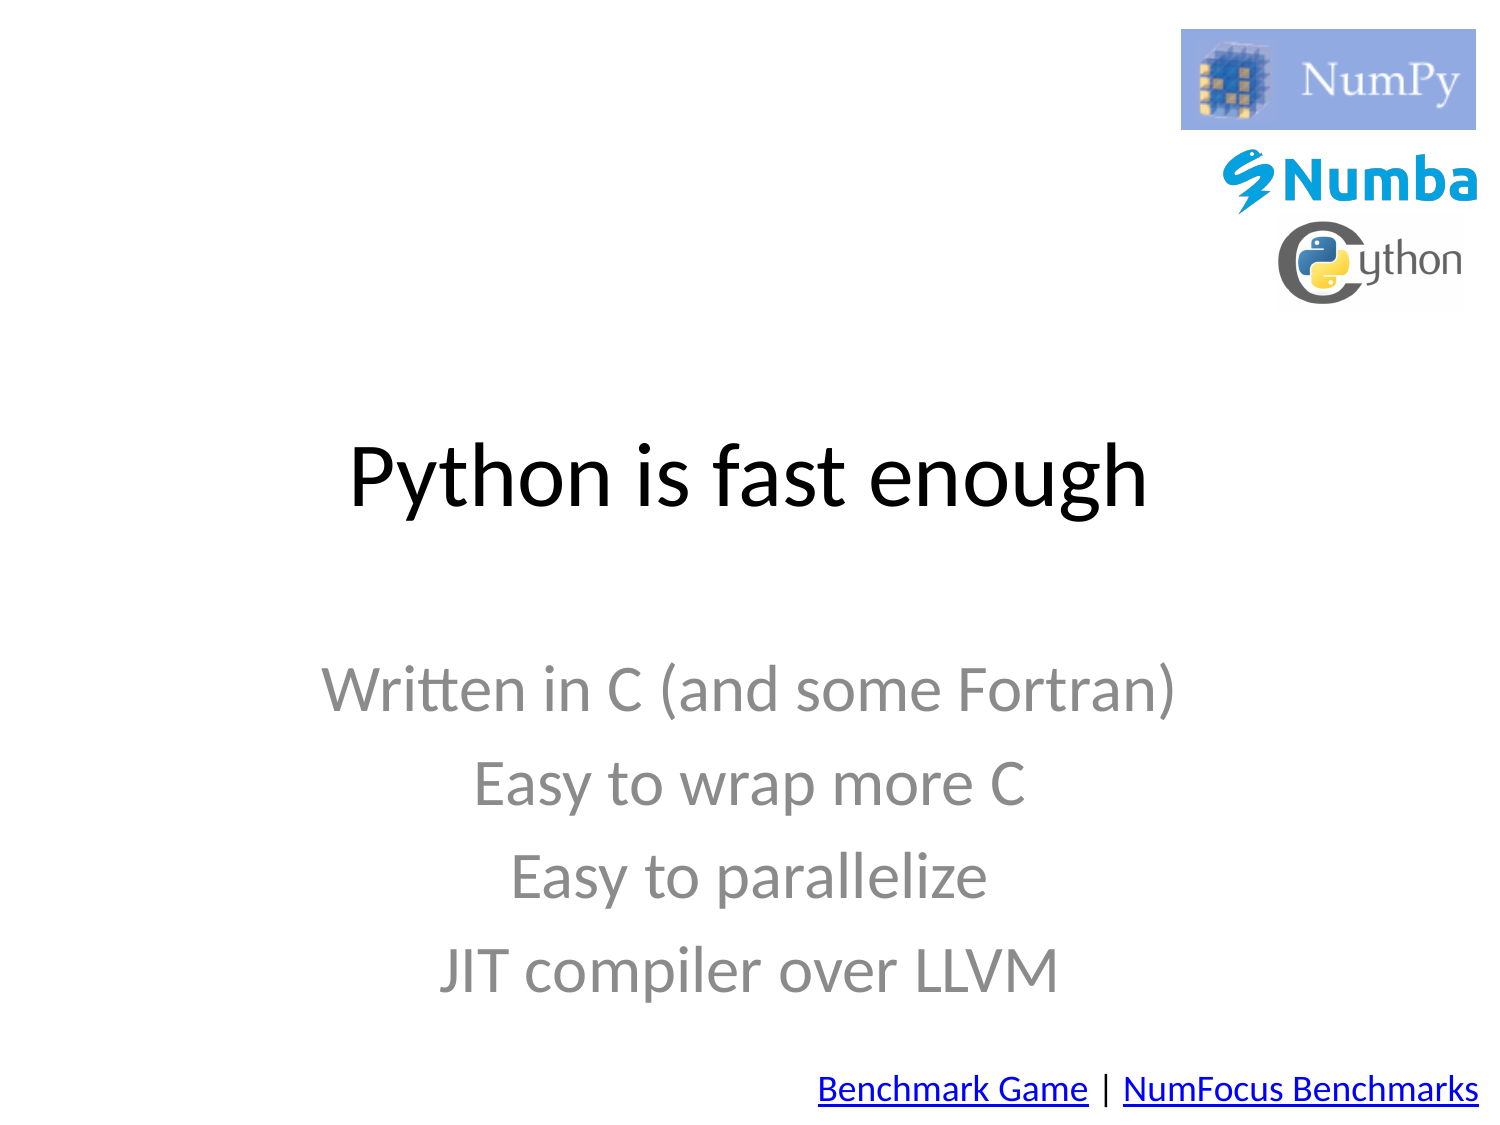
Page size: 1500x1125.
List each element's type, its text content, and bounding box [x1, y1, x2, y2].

text_box Benchmark Game | NumFocus Benchmarks [744, 1057, 1495, 1117]
picture [1215, 145, 1482, 314]
picture [1181, 29, 1476, 130]
subtitle Written in C (and some Fortran) Easy to wrap more C Easy to parallelize JIT compiler over LLVM [225, 637, 1275, 1024]
title Python is fast enough [112, 349, 1388, 591]
